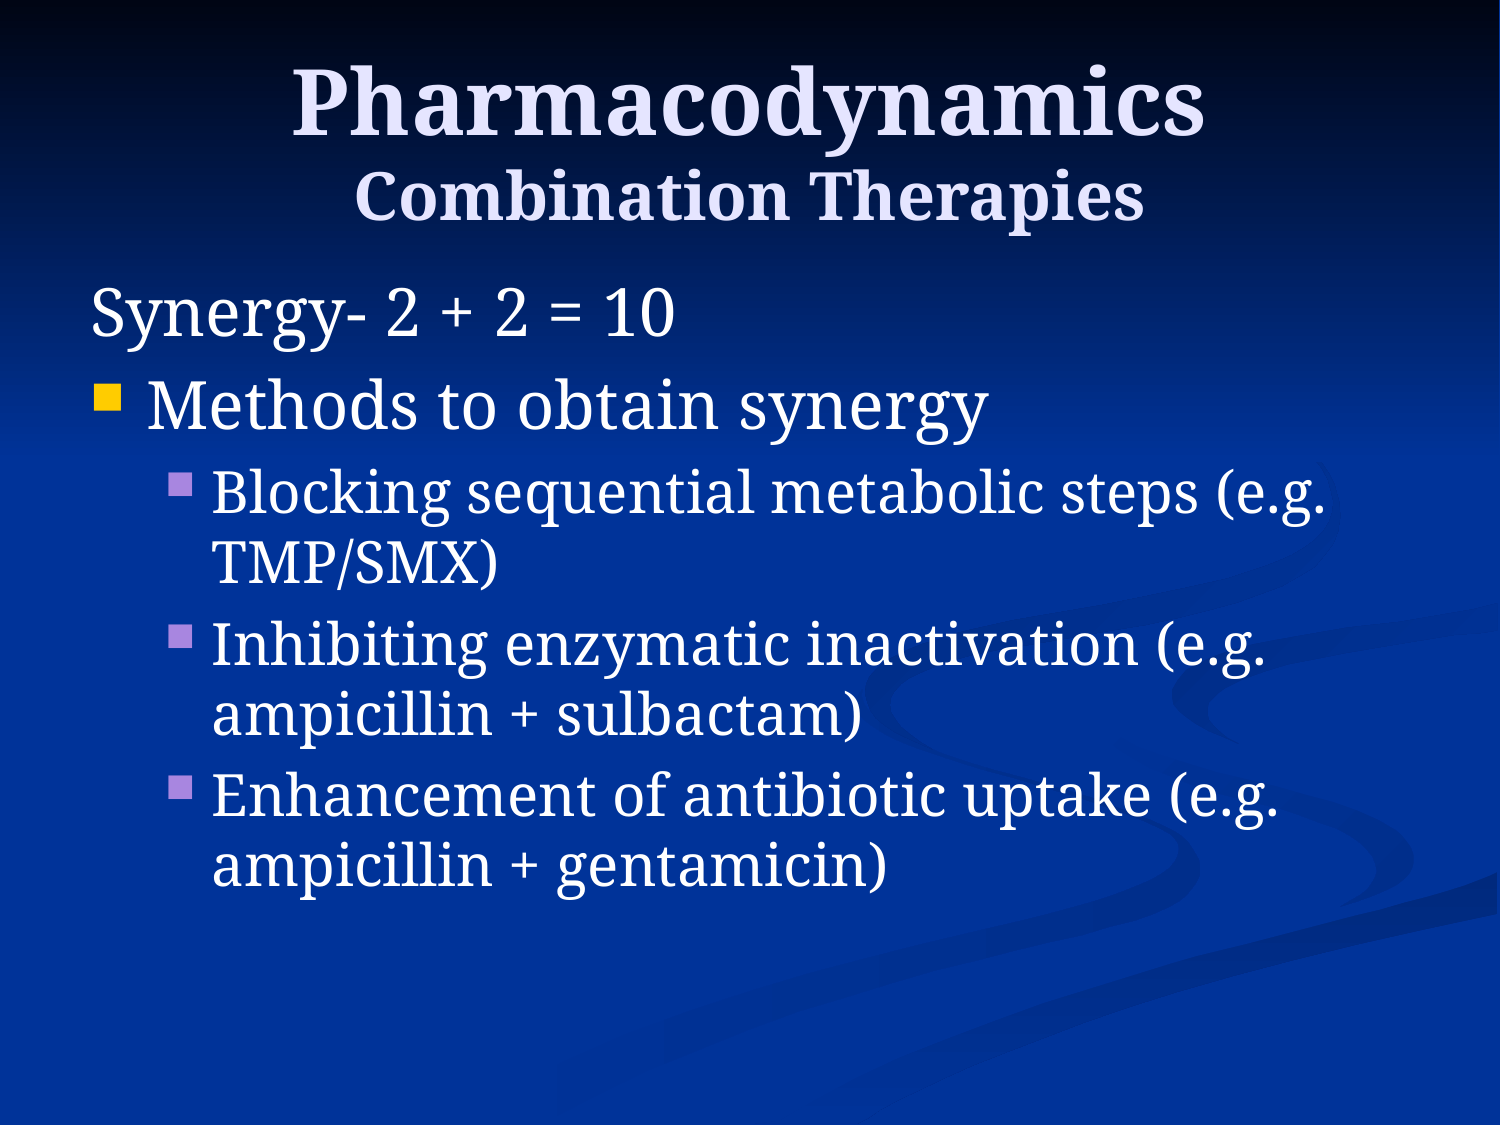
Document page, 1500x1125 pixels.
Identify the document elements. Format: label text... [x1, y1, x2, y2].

list Synergy- 2 + 2 = 10 Methods to obtain synergy Blocking sequential metabolic steps (e.g. TMP/SMX) Inhibiting enzymatic inactivation (e.g. ampicillin + sulbactam) Enhancement of antibiotic uptake (e.g. ampicillin + gentamicin) [74, 262, 1426, 1006]
title Pharmacodynamics Combination Therapies [74, 44, 1426, 233]
